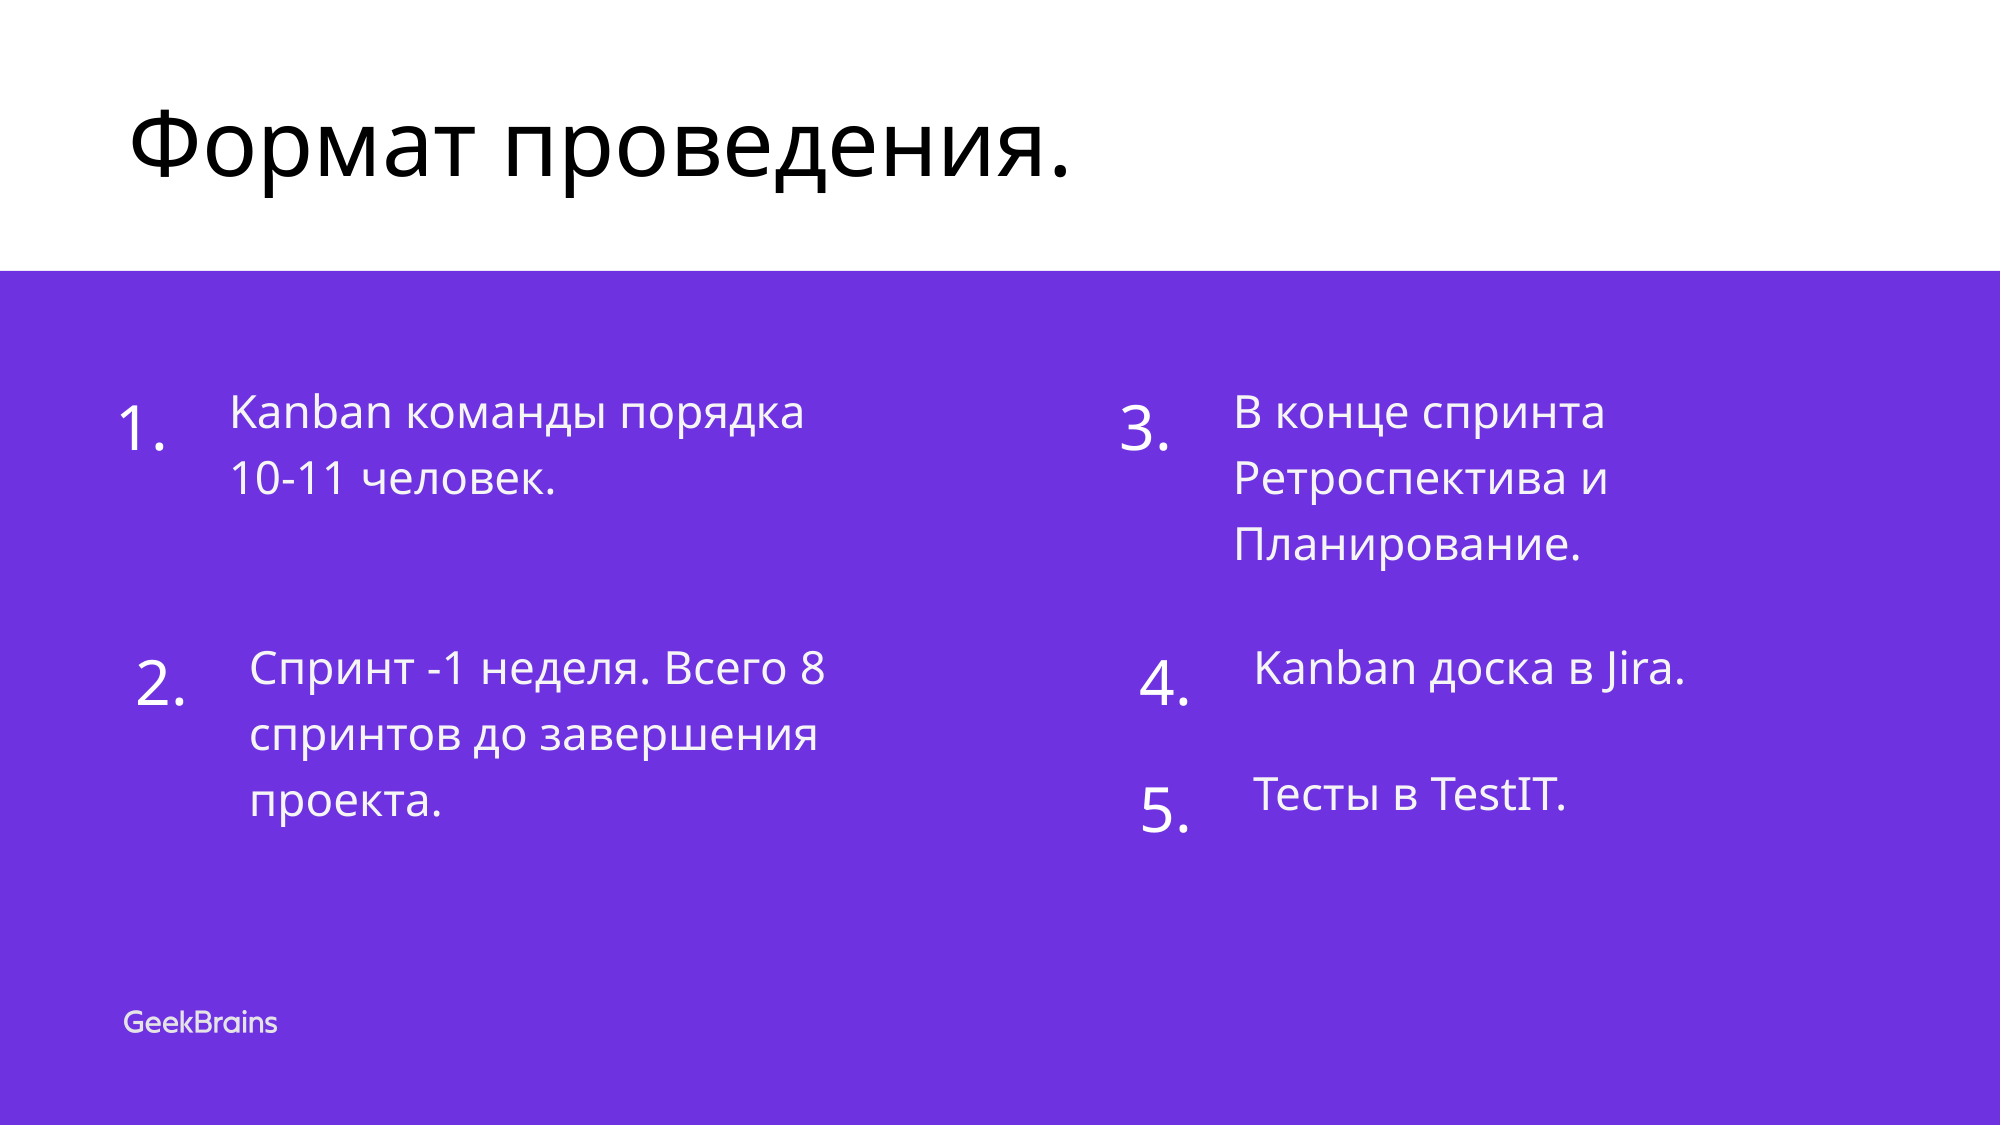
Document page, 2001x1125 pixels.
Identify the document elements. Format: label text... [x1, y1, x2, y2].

list Kanban доска в Jira. [1241, 619, 1880, 703]
list В конце спринта Ретроспектива и Планирование. [1217, 364, 1860, 563]
list Kanban команды порядка 10-11 человек. [213, 364, 856, 508]
list 3. [1104, 348, 1220, 448]
title Формат проведения. [113, 75, 1887, 205]
list Тесты в TestIT. [1241, 746, 1880, 830]
list 5. [1124, 730, 1241, 830]
list Спринт -1 неделя. Всего 8 спринтов до завершения проекта. [233, 619, 876, 830]
list 4. [1124, 604, 1241, 704]
list 1. [100, 348, 216, 448]
list 2. [120, 604, 236, 704]
picture [124, 1010, 277, 1033]
